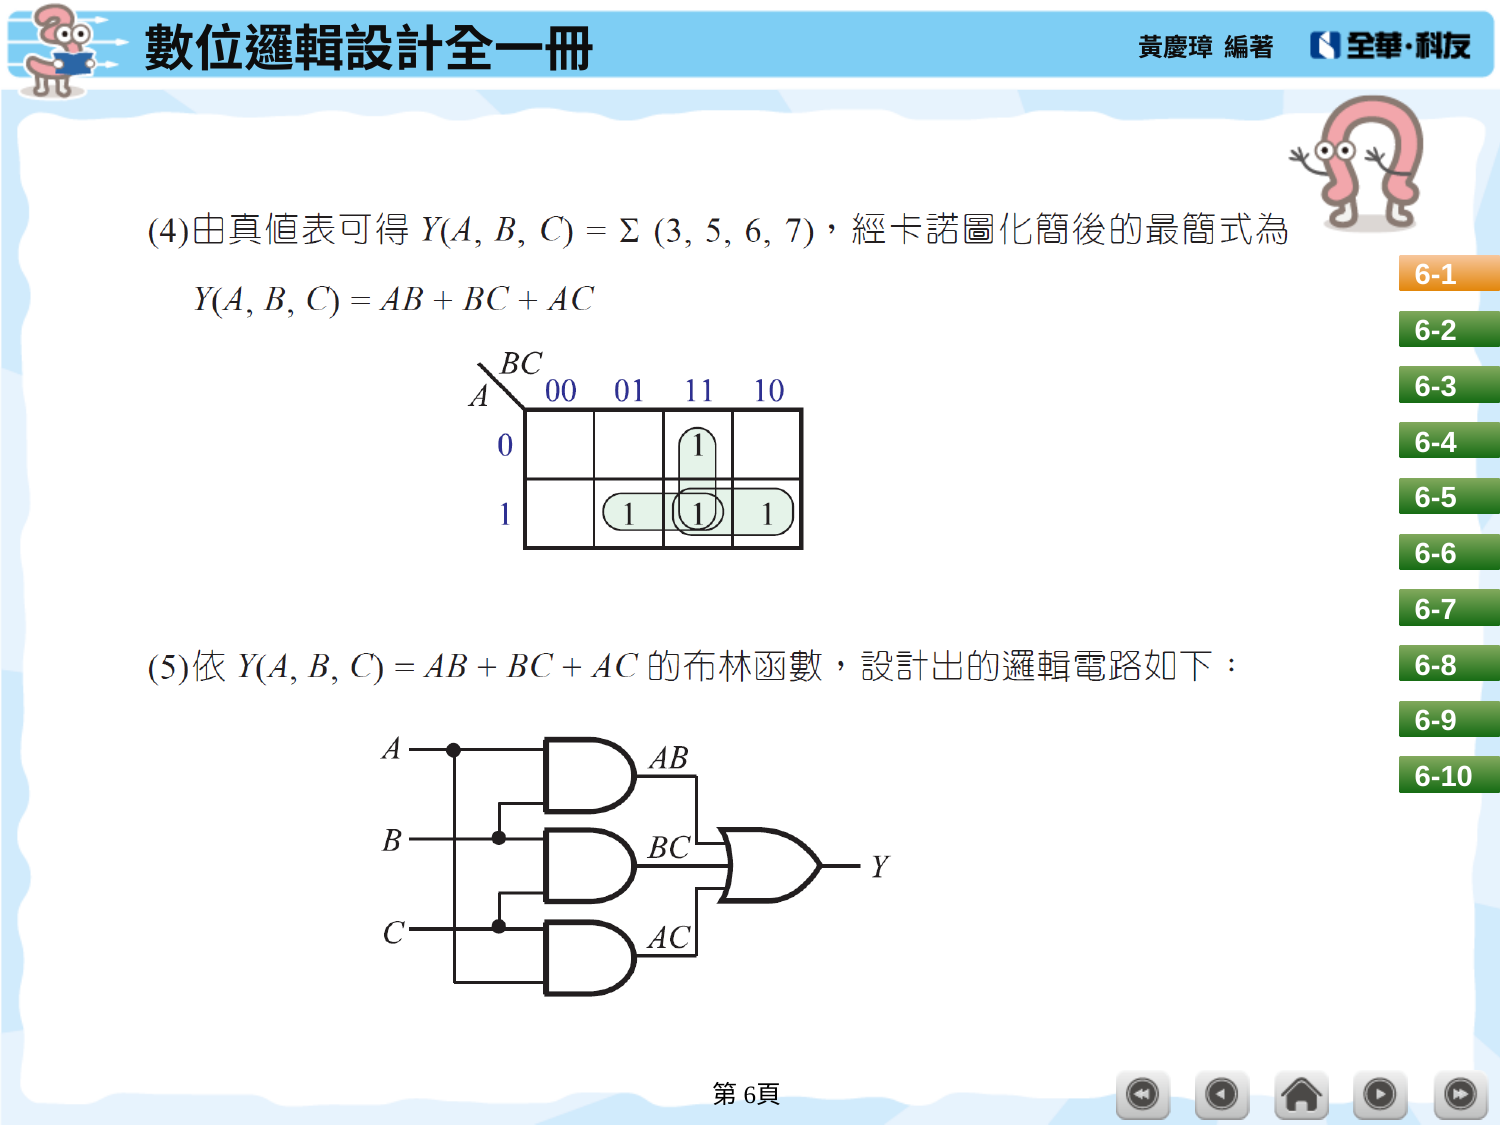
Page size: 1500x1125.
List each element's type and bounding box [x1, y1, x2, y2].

list [124, 196, 1317, 1024]
picture [0, 0, 1500, 1125]
